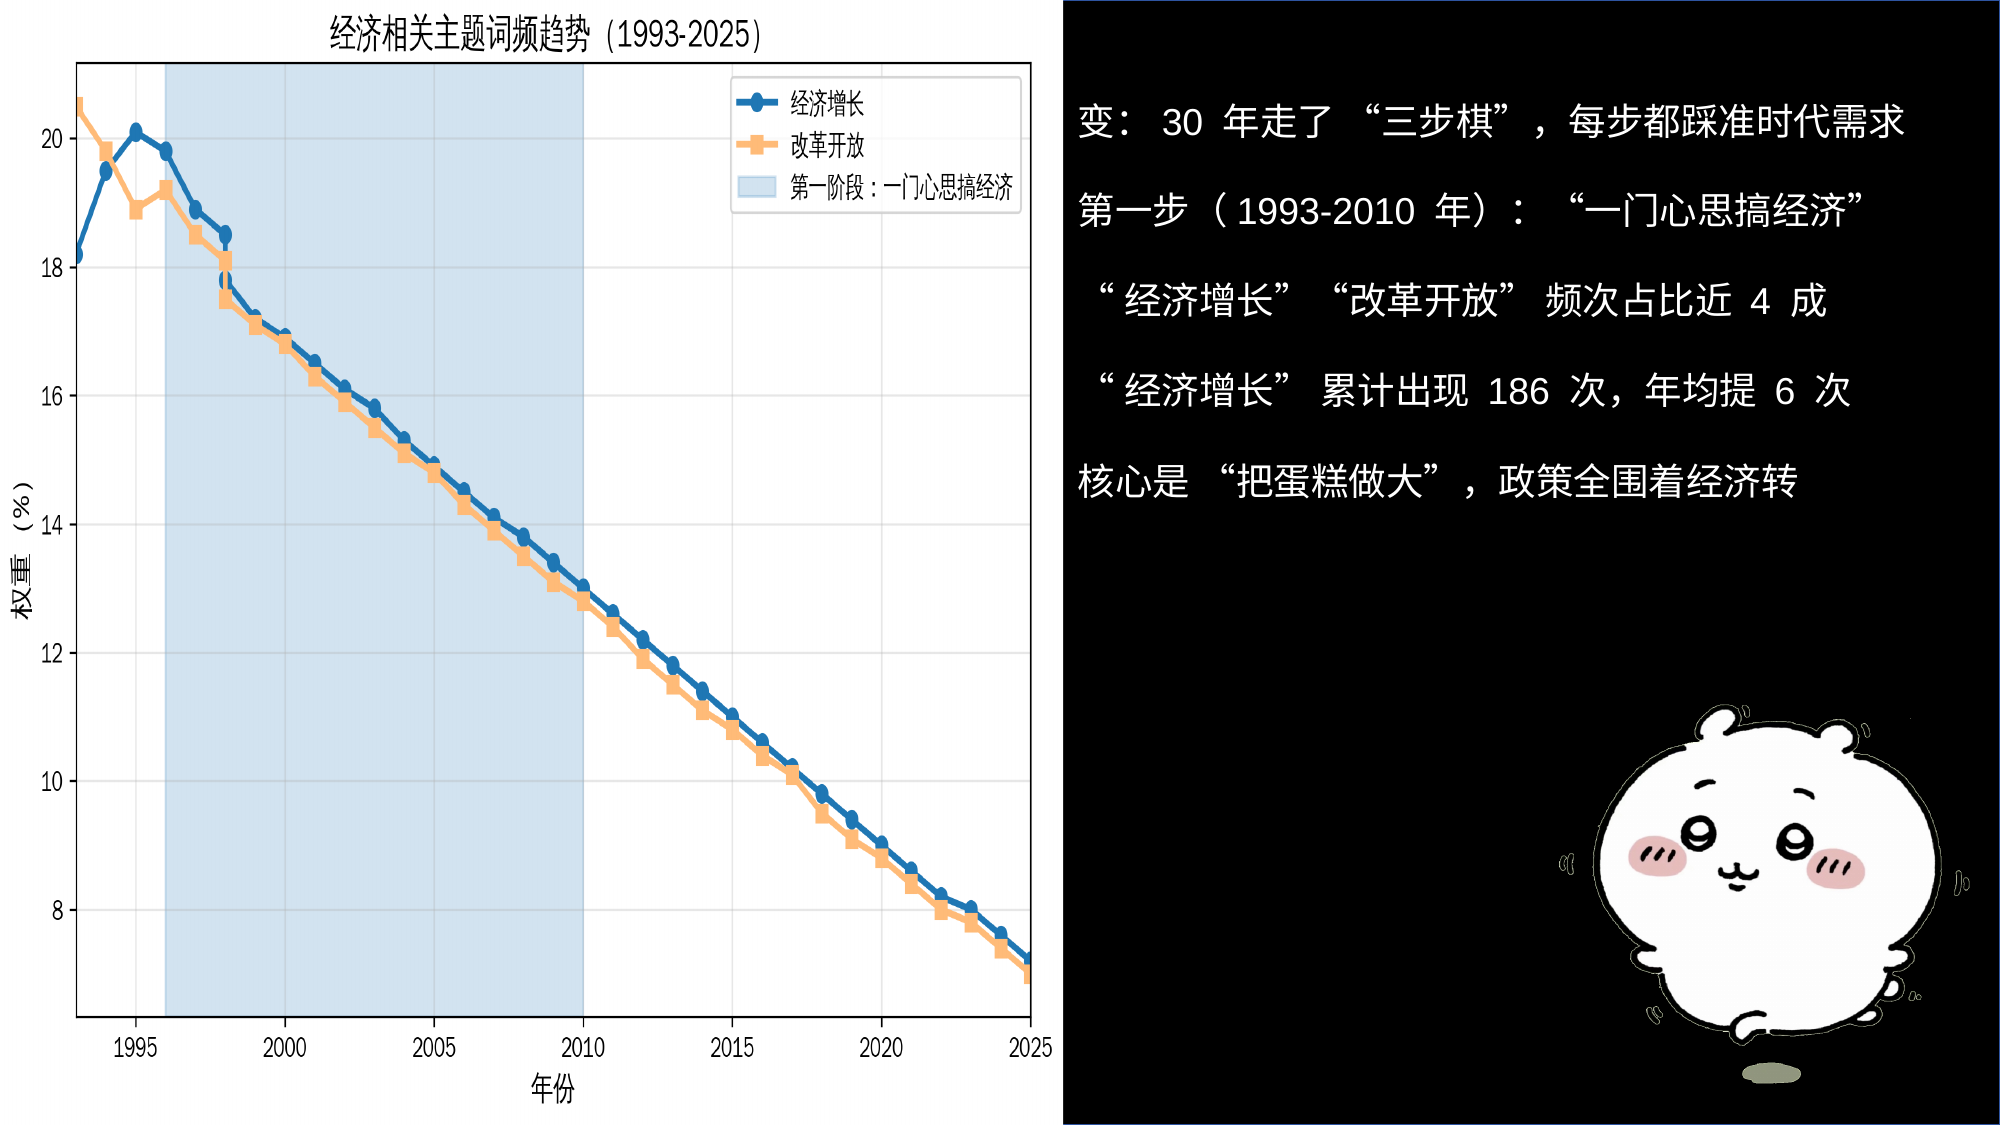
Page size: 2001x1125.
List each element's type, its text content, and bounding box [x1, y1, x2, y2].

picture [1532, 645, 2000, 1095]
picture [0, 0, 1064, 1125]
text_box 变：30 年走了 “三步棋”，每步都踩准时代需求 第一步（1993-2010 年）：“一门心思搞经济” “经济增长”“改革开放” 频次占比近 4 成 “经济增长” 累计出现 186 次，年均提 6 次 核心是 “把蛋糕做大”，政策全围着经济转 [1064, 0, 2000, 1125]
